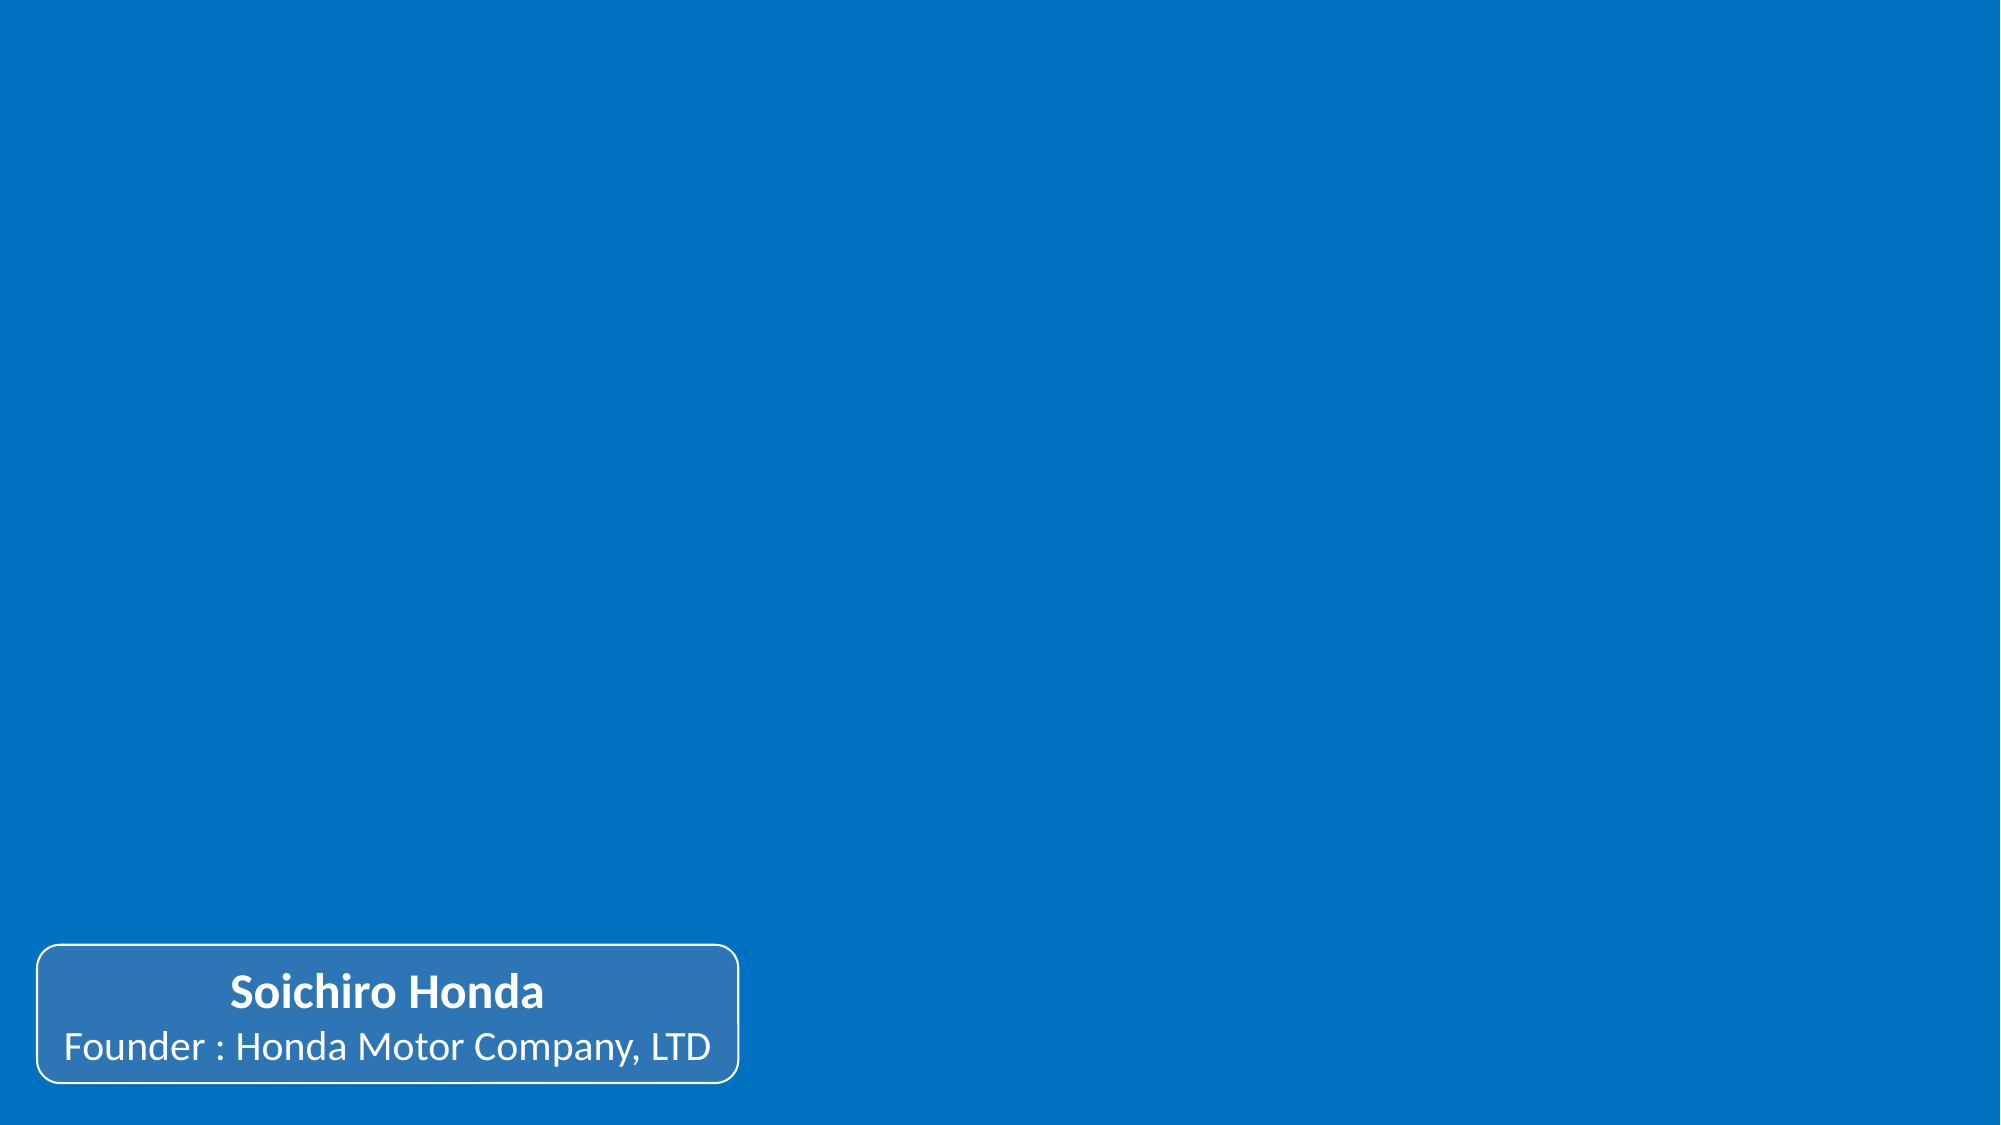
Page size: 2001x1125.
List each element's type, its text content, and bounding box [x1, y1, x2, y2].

text_box Soichiro Honda Founder : Honda Motor Company, LTD [35, 943, 740, 1085]
